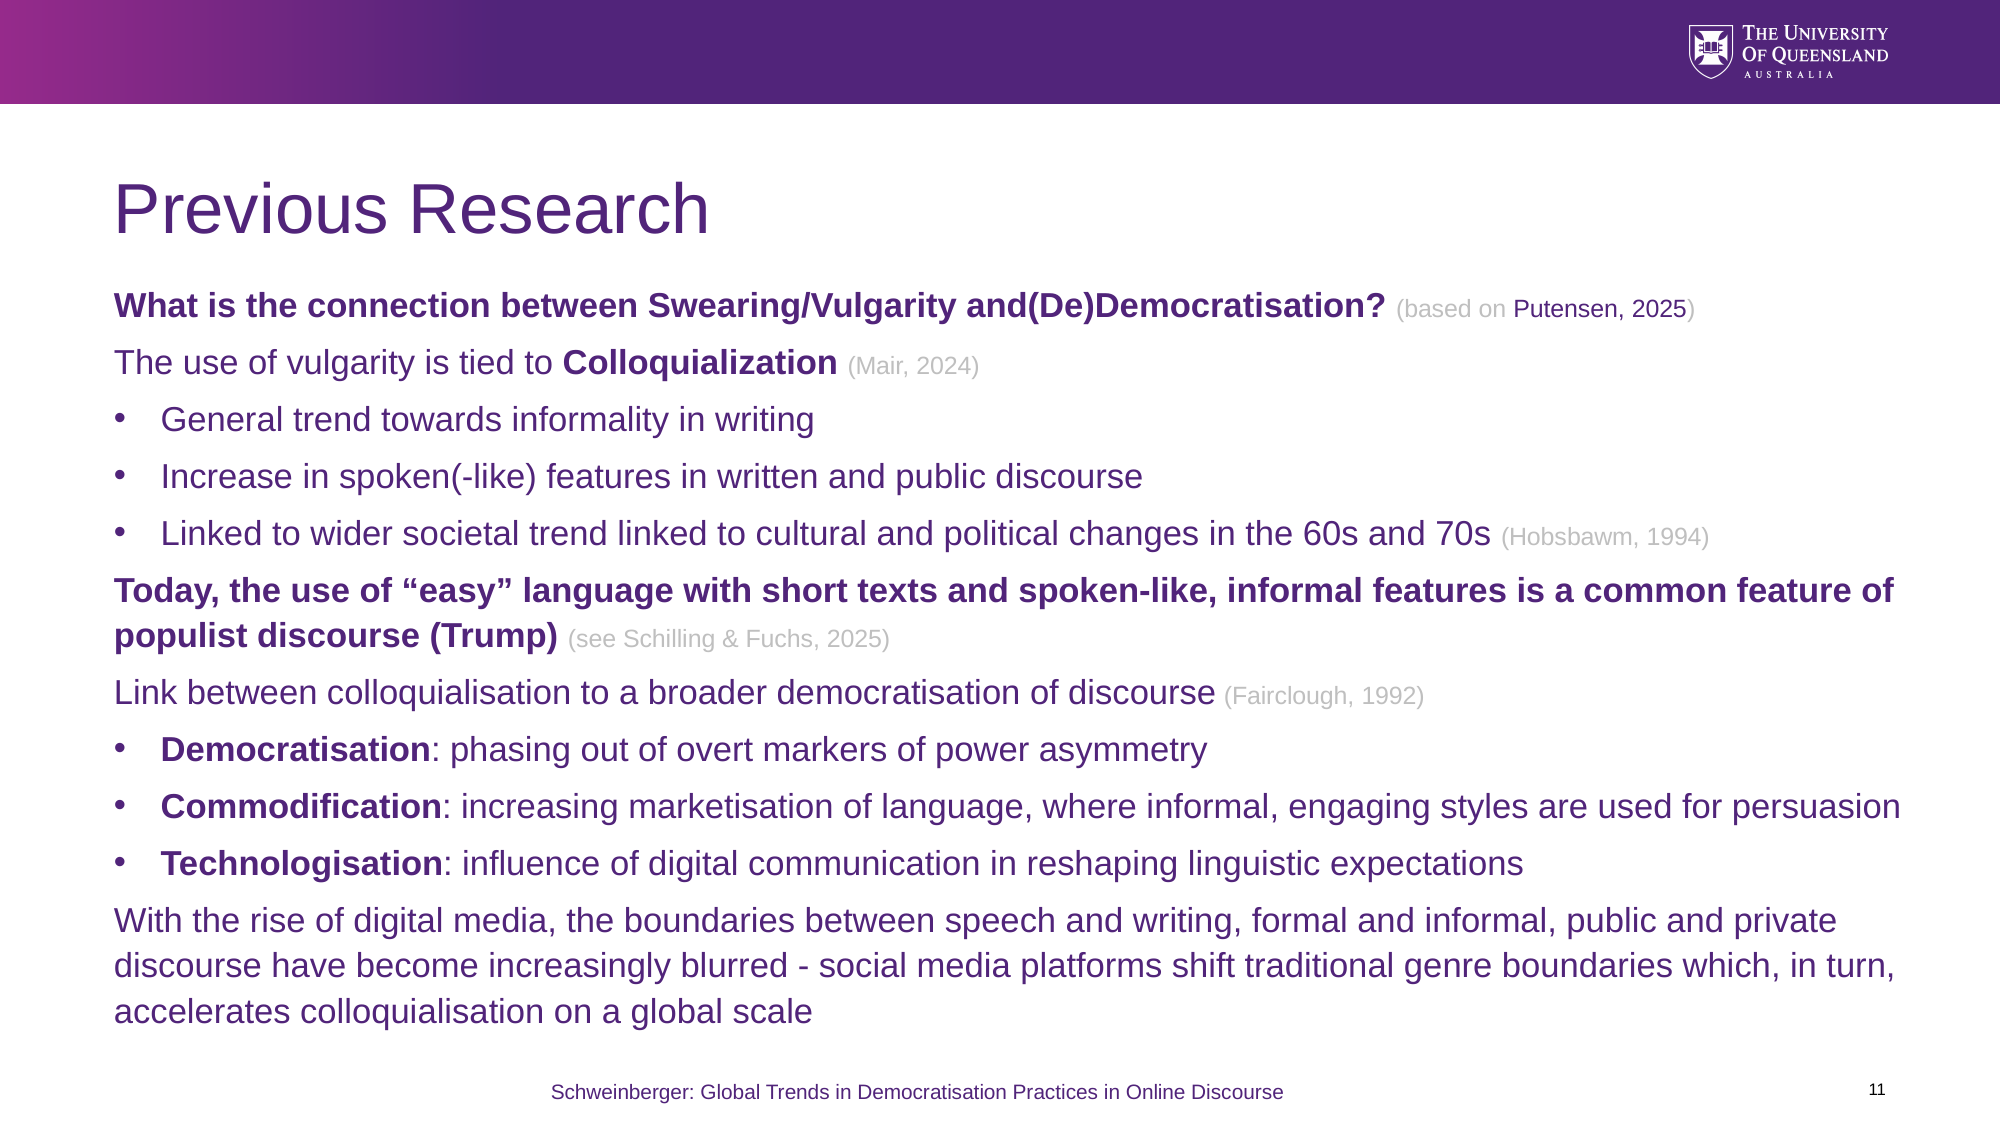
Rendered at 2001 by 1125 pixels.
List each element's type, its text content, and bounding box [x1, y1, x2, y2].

list Schweinberger: Global Trends in Democratisation Practices in Online Discourse [480, 1070, 1355, 1110]
title Previous Research [114, 172, 1886, 250]
list What is the connection between Swearing/Vulgarity and(De)Democratisation? (based on Putensen, 2025) The use of vulgarity is tied to Colloquialization (Mair, 2024) General trend towards informality in writing Increase in spoken(-like) features in written and public discourse Linked to wider societal trend linked to cultural and political changes in the 60s and 70s (Hobsbawm, 1994) Today, the use of “easy” language with short texts and spoken-like, informal features is a common feature of populist discourse (Trump) (see Schilling & Fuchs, 2025) Link between colloquialisation to a broader democratisation of discourse (Fairclough, 1992) Democratisation: phasing out of overt markers of power asymmetry Commodification: increasing marketisation of language, where informal, engaging styles are used for persuasion Technologisation: influence of digital communication in reshaping linguistic expectations With the rise of digital media, the boundaries between speech and writing, formal and informal, public and private discourse have become increasingly blurred - social media platforms shift traditional genre boundaries which, in turn, accelerates colloquialisation on a global scale [114, 278, 1934, 1035]
picture [1689, 25, 1888, 79]
slide_number 11 [1838, 1069, 1886, 1109]
